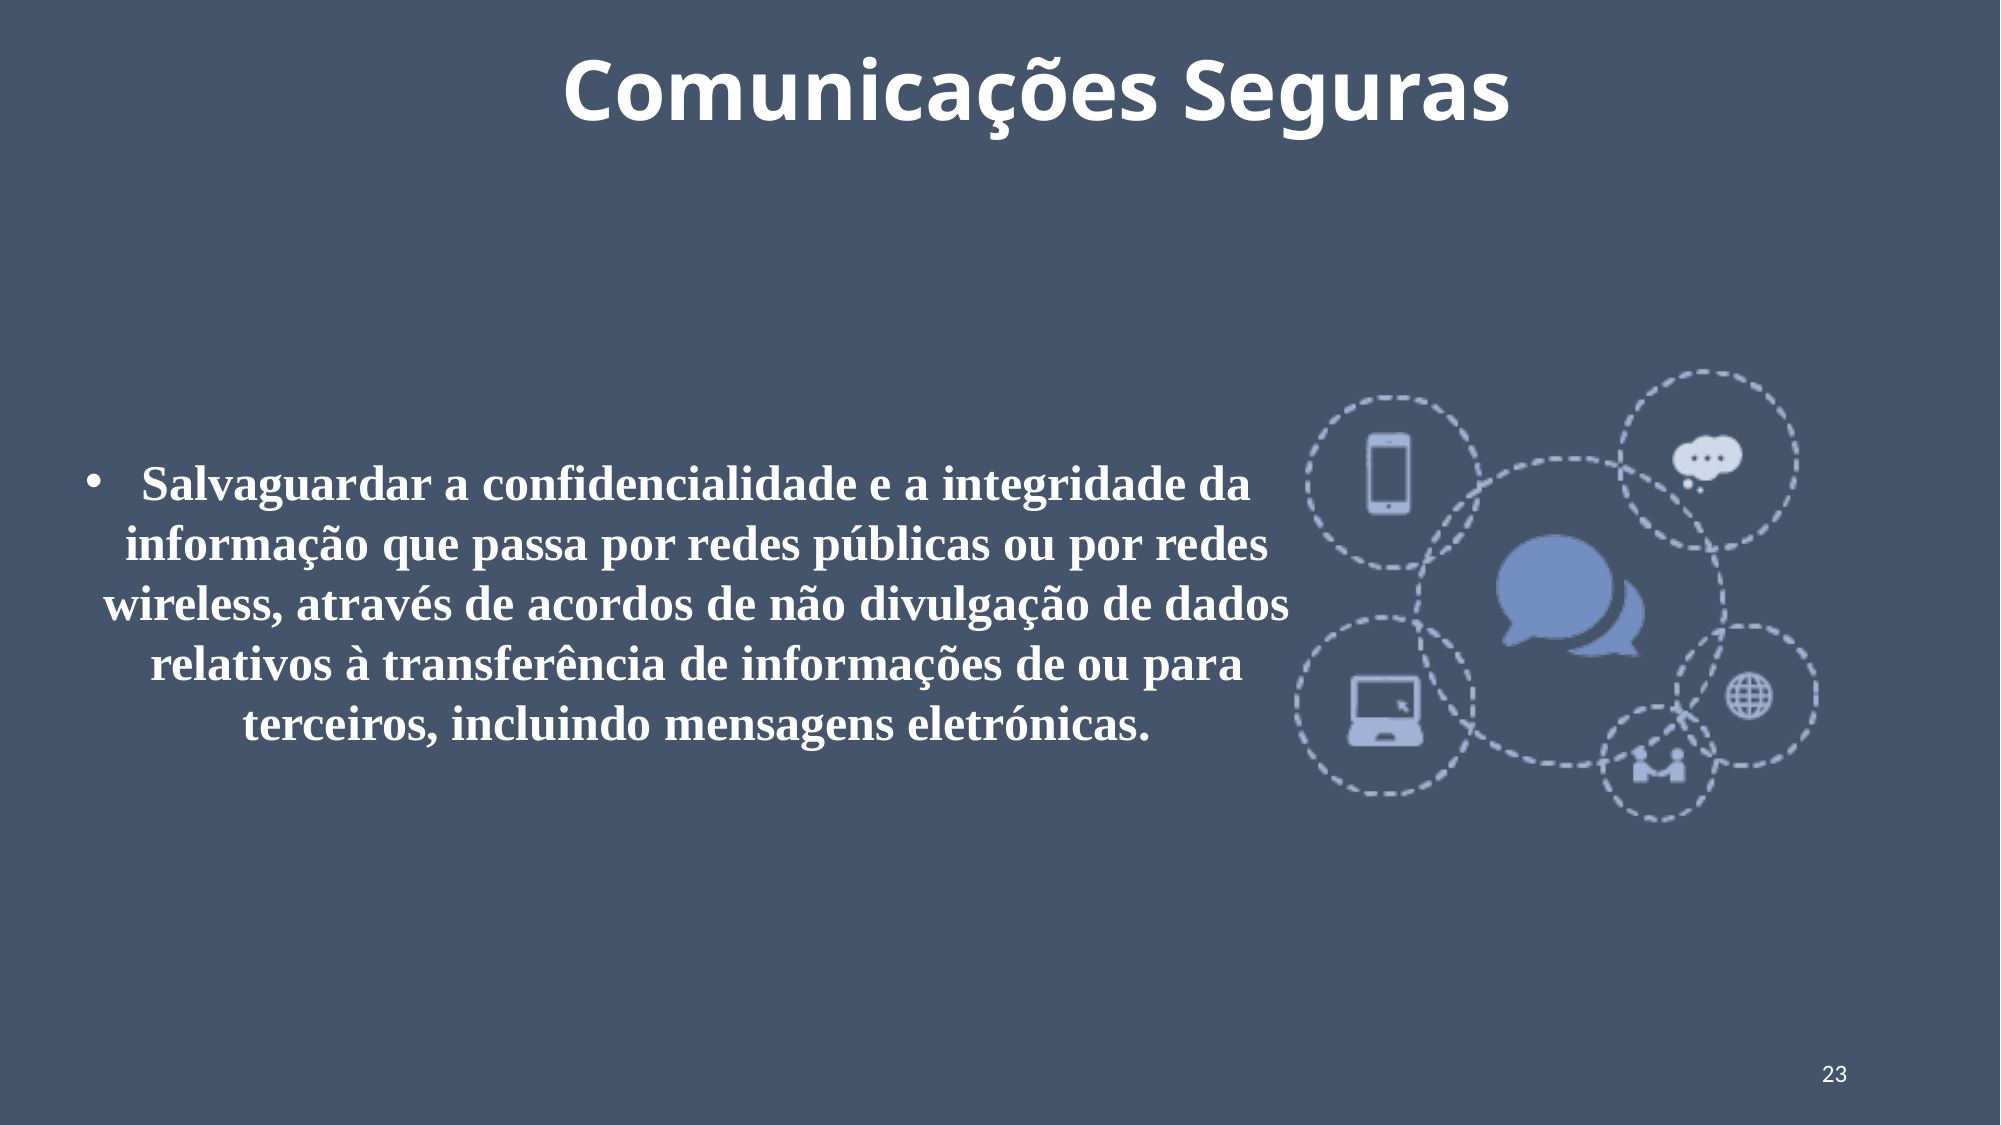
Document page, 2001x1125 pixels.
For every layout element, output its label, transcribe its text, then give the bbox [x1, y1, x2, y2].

text_box Salvaguardar a confidencialidade e a integridade da informação que passa por redes públicas ou por redes wireless, através de acordos de não divulgação de dados relativos à transferência de informações de ou para terceiros, incluindo mensagens eletrónicas. [26, 443, 1254, 758]
picture [1254, 320, 1923, 840]
title Comunicações Seguras [137, 23, 1863, 241]
slide_number 23 [1412, 1042, 1863, 1103]
